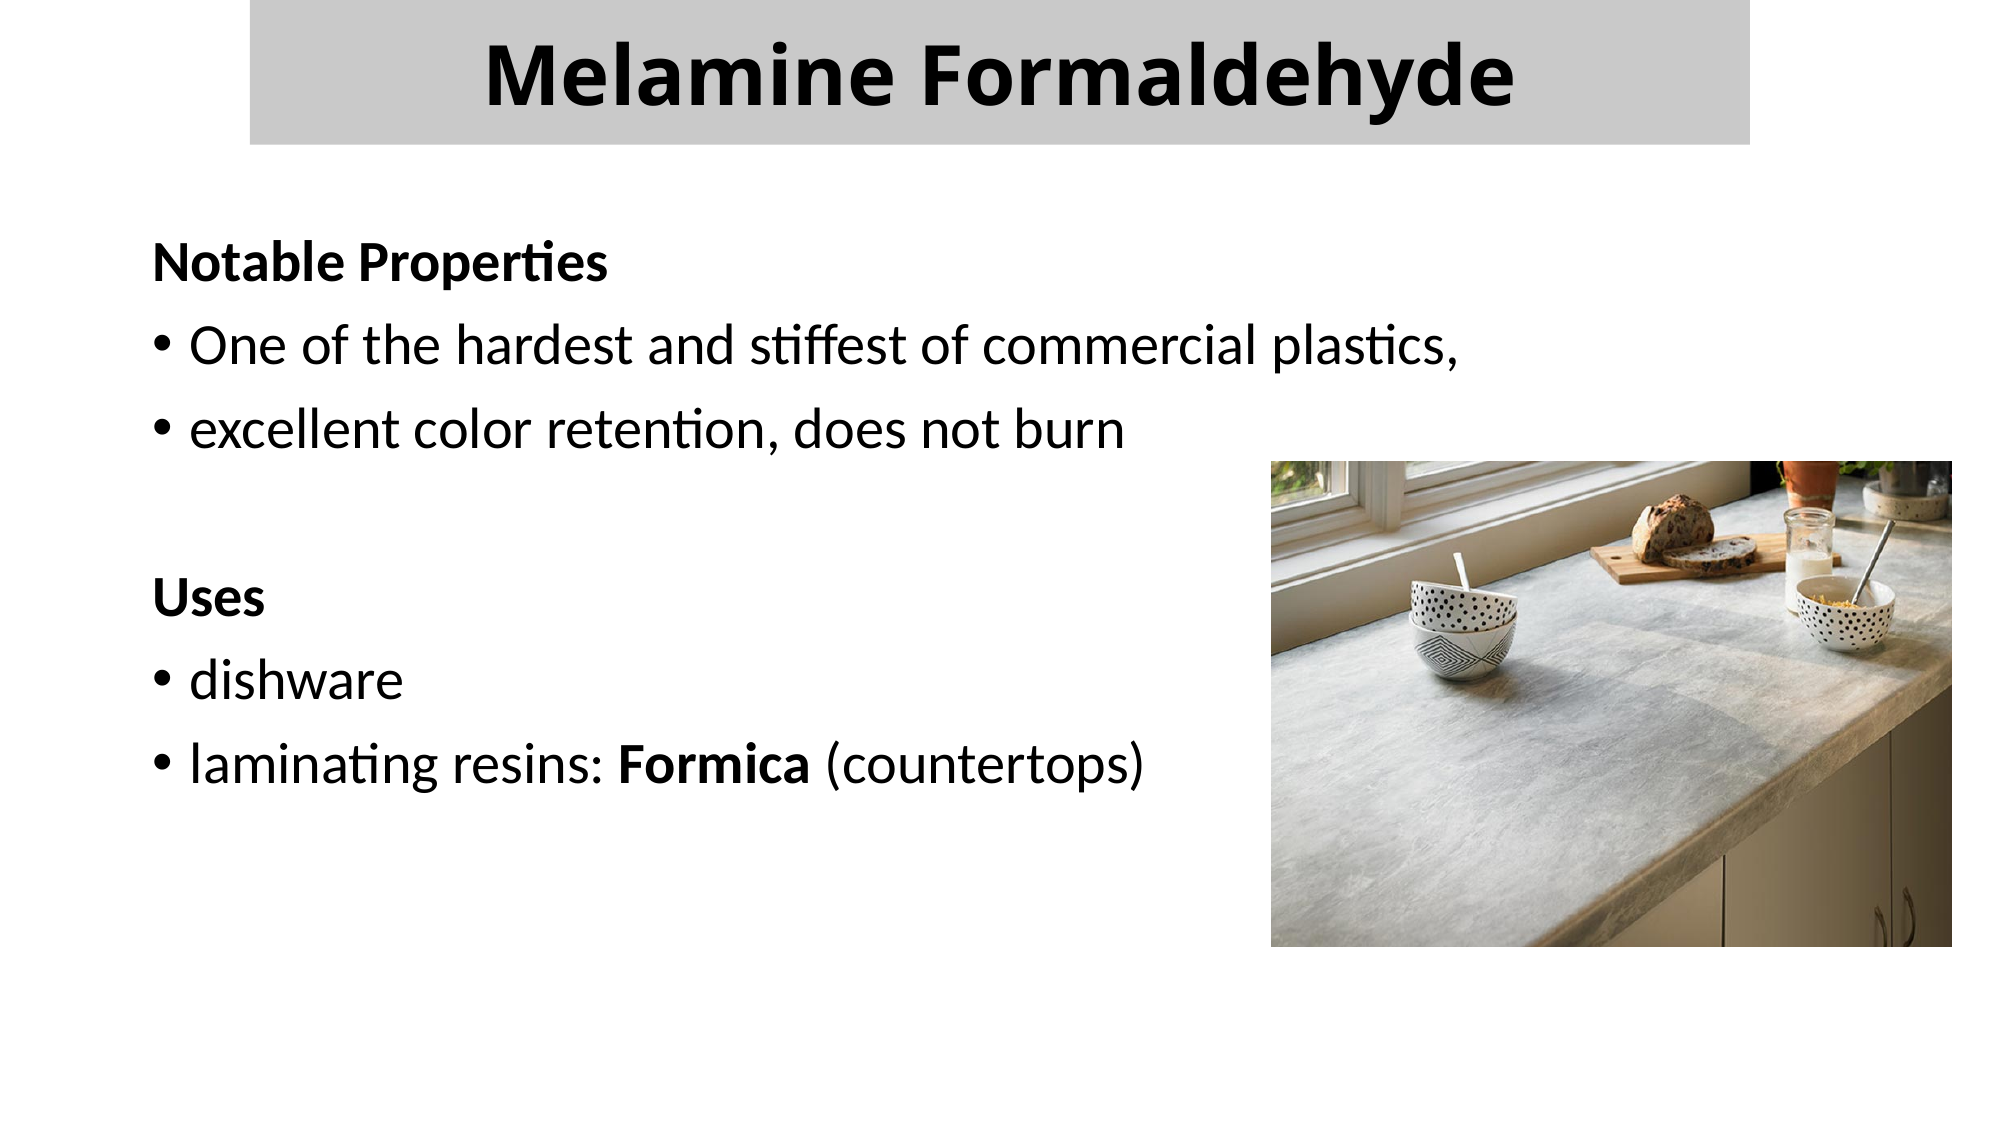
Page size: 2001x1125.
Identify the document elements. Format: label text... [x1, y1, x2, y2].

list Notable Properties One of the hardest and stiffest of commercial plastics, excellent color retention, does not burn Uses dishware laminating resins: Formica (countertops) [137, 223, 1863, 1014]
picture [1271, 461, 1952, 947]
text_box Melamine Formaldehyde [249, 0, 1750, 145]
